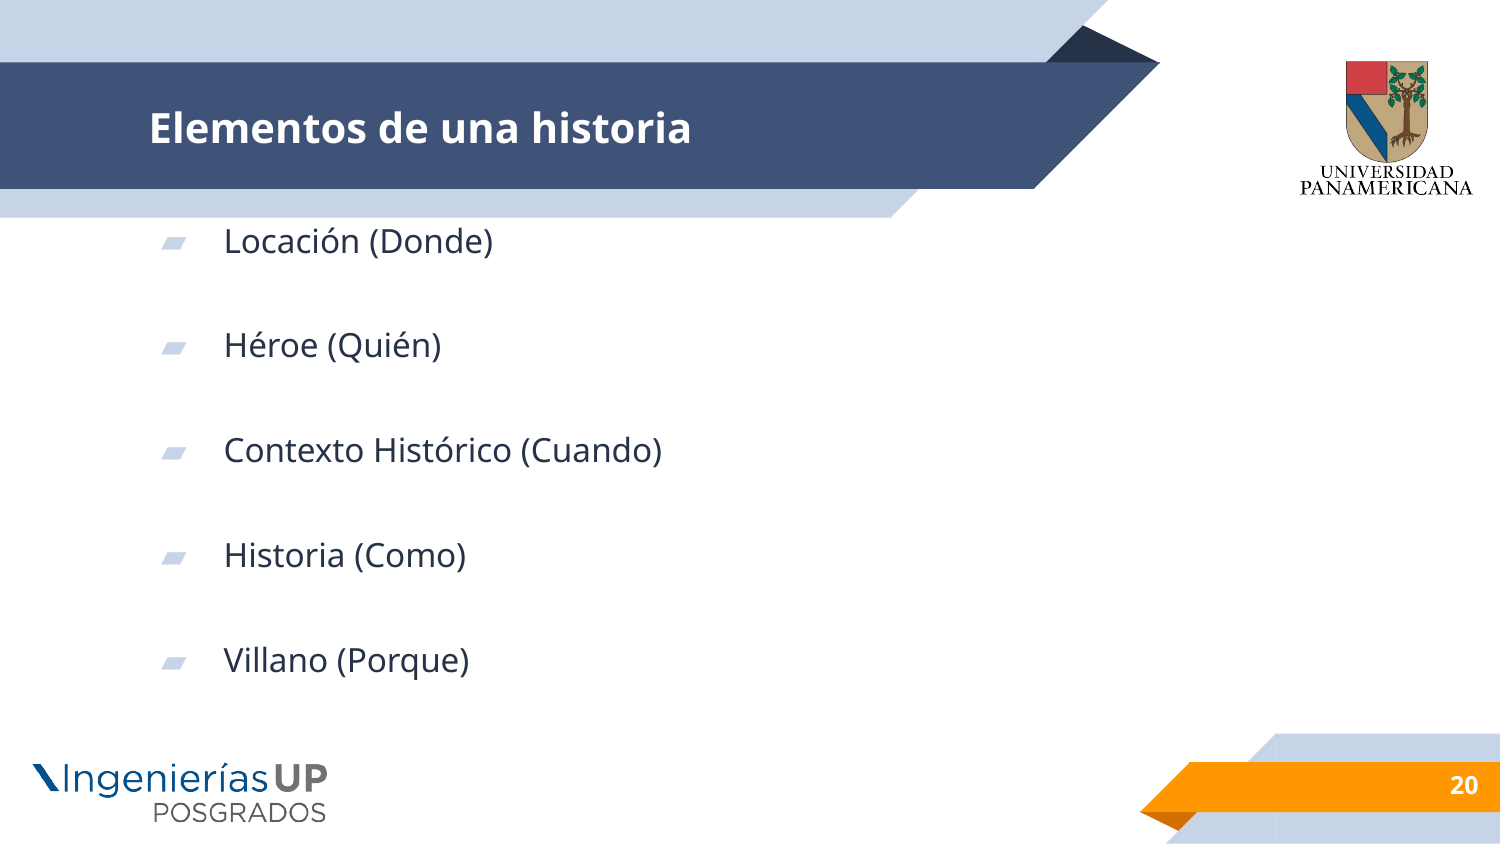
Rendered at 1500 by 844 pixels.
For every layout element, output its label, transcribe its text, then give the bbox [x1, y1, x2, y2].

slide_number 20 [1249, 760, 1494, 813]
list Locación (Donde) Héroe (Quién) Contexto Histórico (Cuando) Historia (Como) Villano (Porque) [133, 217, 1140, 734]
picture [15, 737, 344, 844]
picture [1286, 44, 1490, 210]
title Elementos de una historia [133, 64, 1035, 190]
